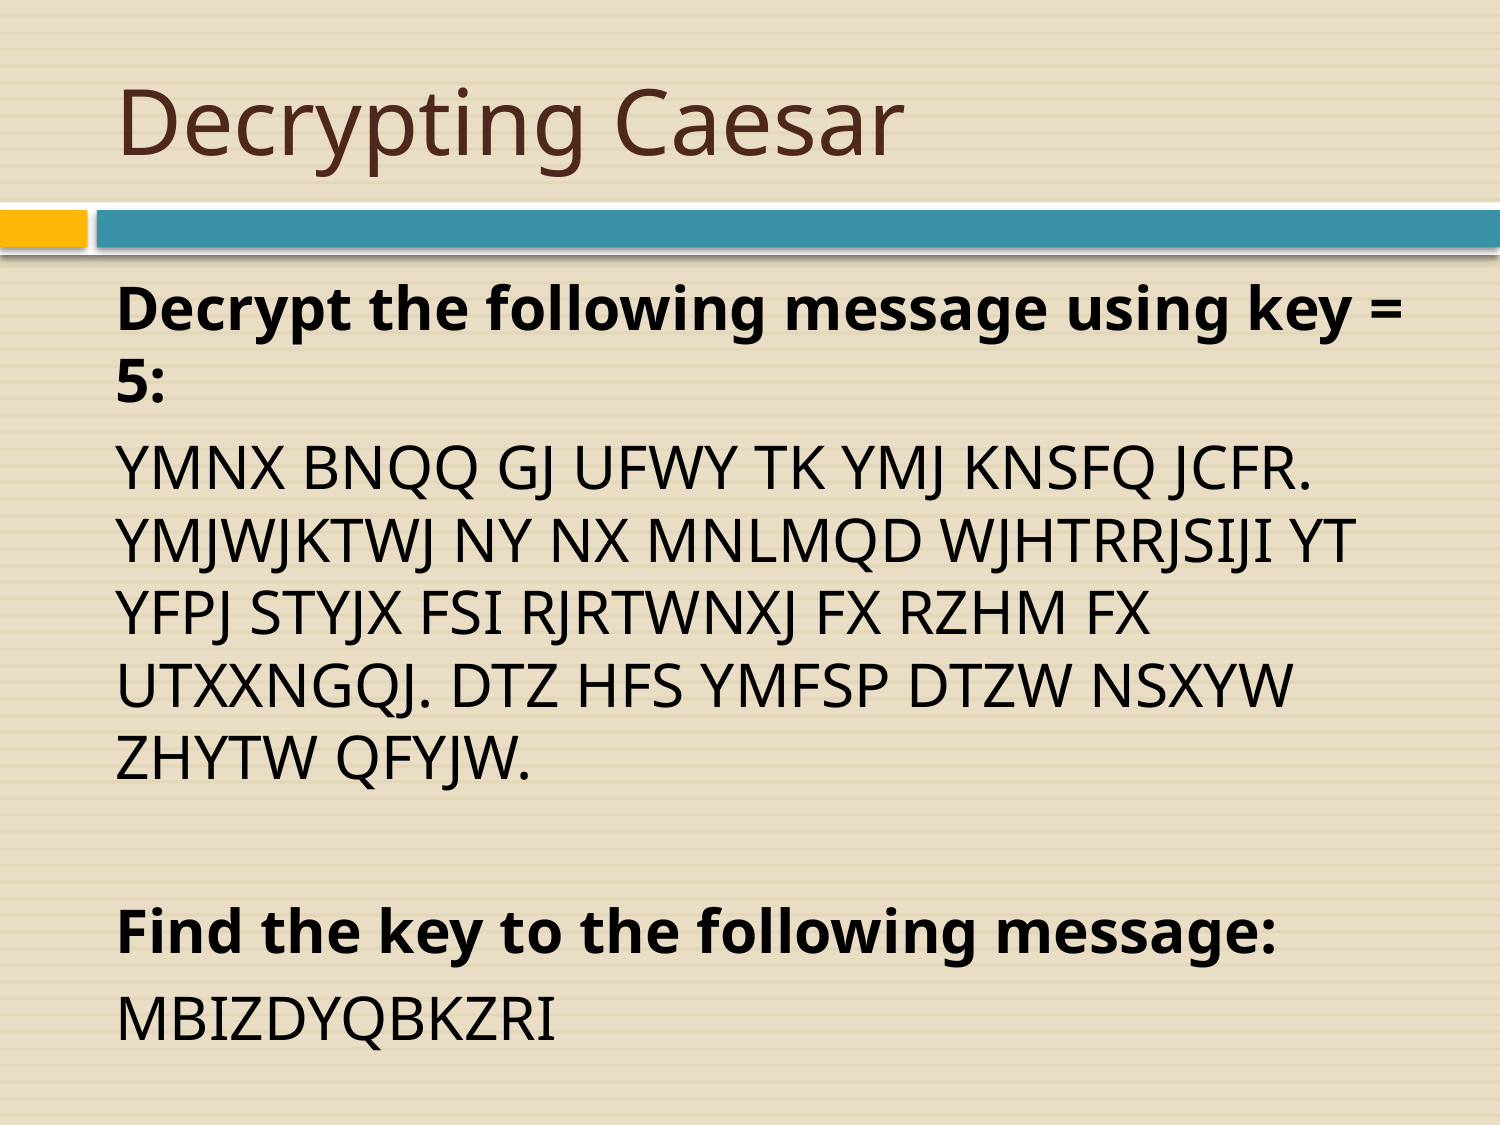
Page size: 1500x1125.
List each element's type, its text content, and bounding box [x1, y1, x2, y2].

title Decrypting Caesar [100, 37, 1438, 200]
list Decrypt the following message using key = 5: YMNX BNQQ GJ UFWY TK YMJ KNSFQ JCFR. YMJWJKTWJ NY NX MNLMQD WJHTRRJSIJI YT YFPJ STYJX FSI RJRTWNXJ FX RZHM FX UTXXNGQJ. DTZ HFS YMFSP DTZW NSXYW ZHYTW QFYJW. Find the key to the following message: MBIZDYQBKZRI [100, 262, 1438, 1000]
